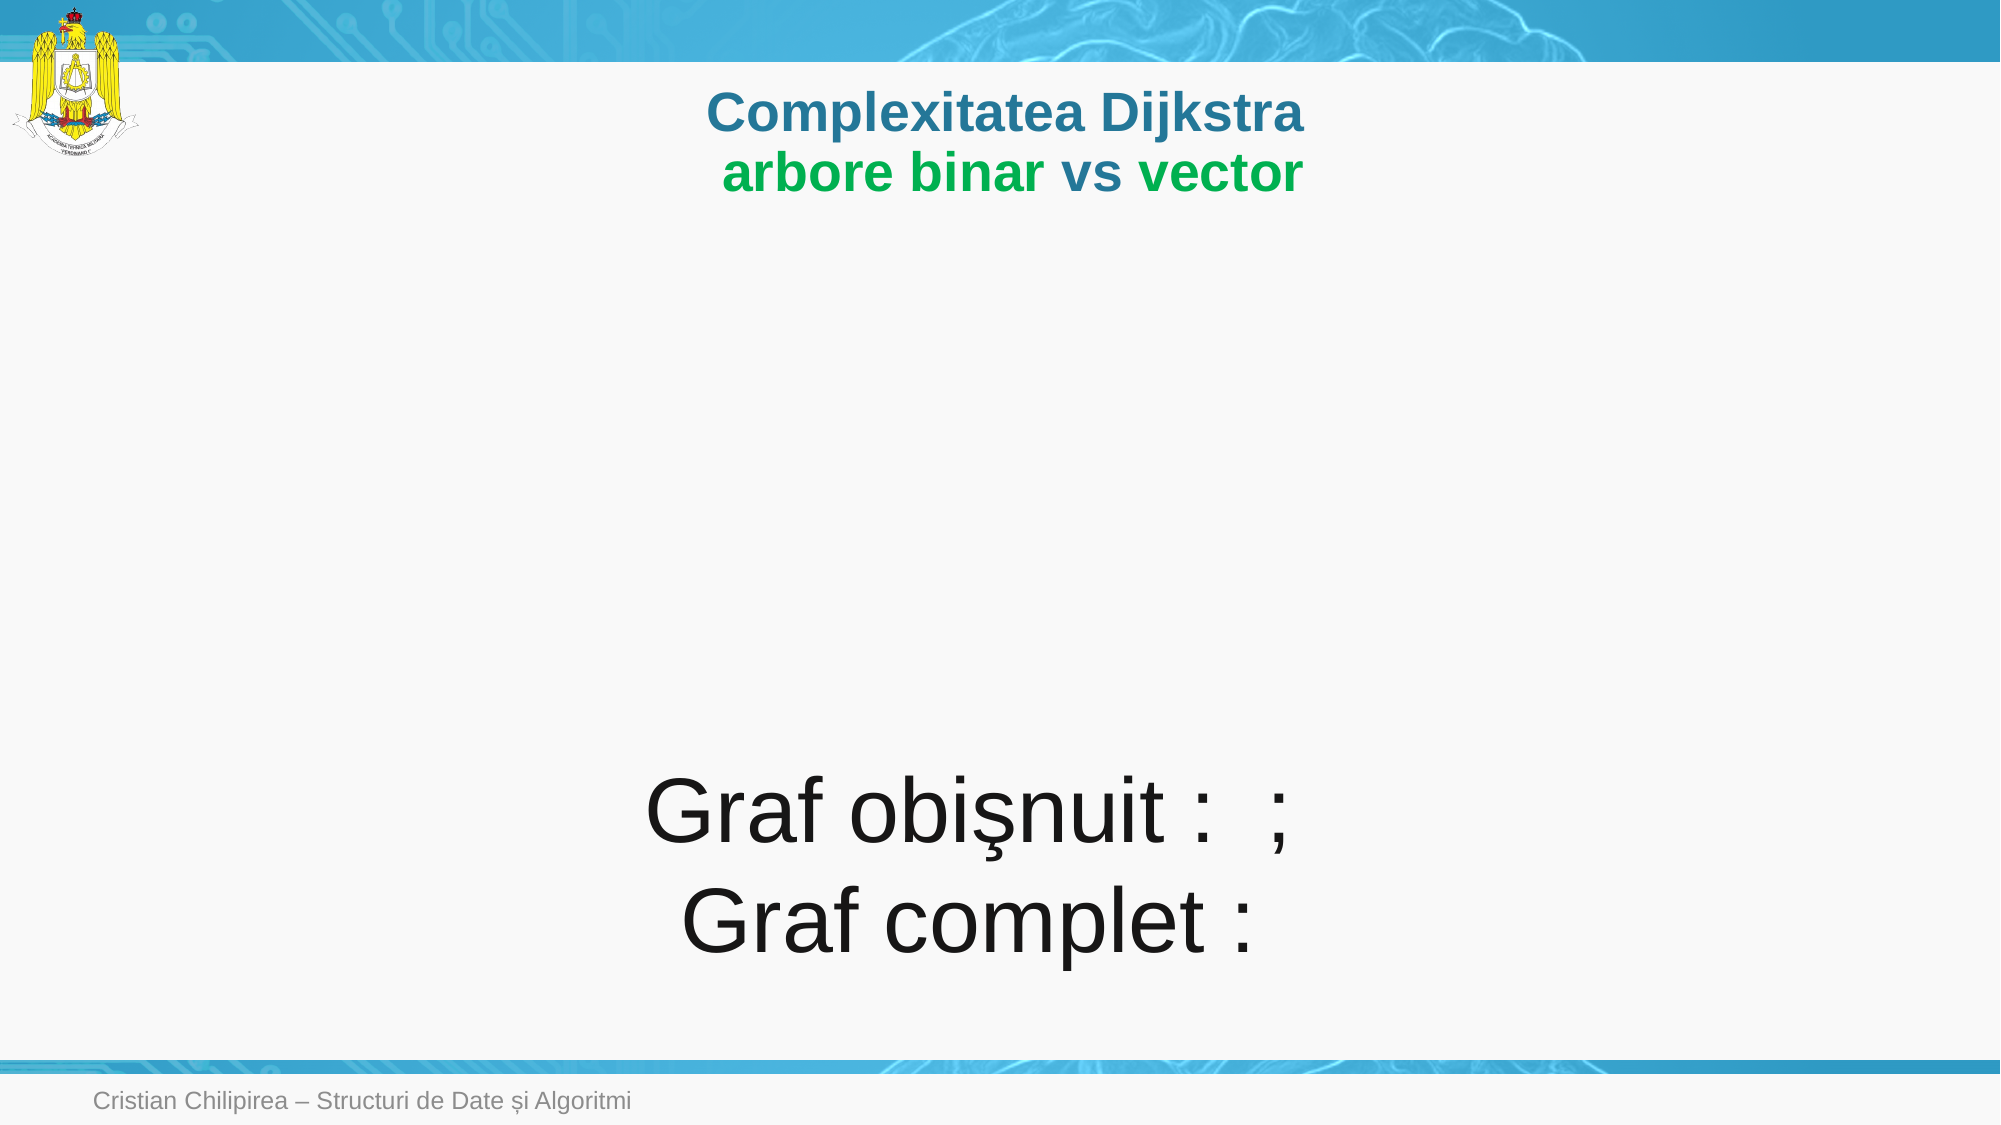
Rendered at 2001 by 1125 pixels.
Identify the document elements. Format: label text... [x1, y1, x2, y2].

picture [0, 1060, 2000, 1074]
title Complexitatea Dijkstra arbore binar vs vector [150, 76, 1876, 211]
picture [0, 0, 2000, 156]
footer Cristian Chilipirea – Structuri de Date și Algoritmi [77, 1073, 1338, 1125]
